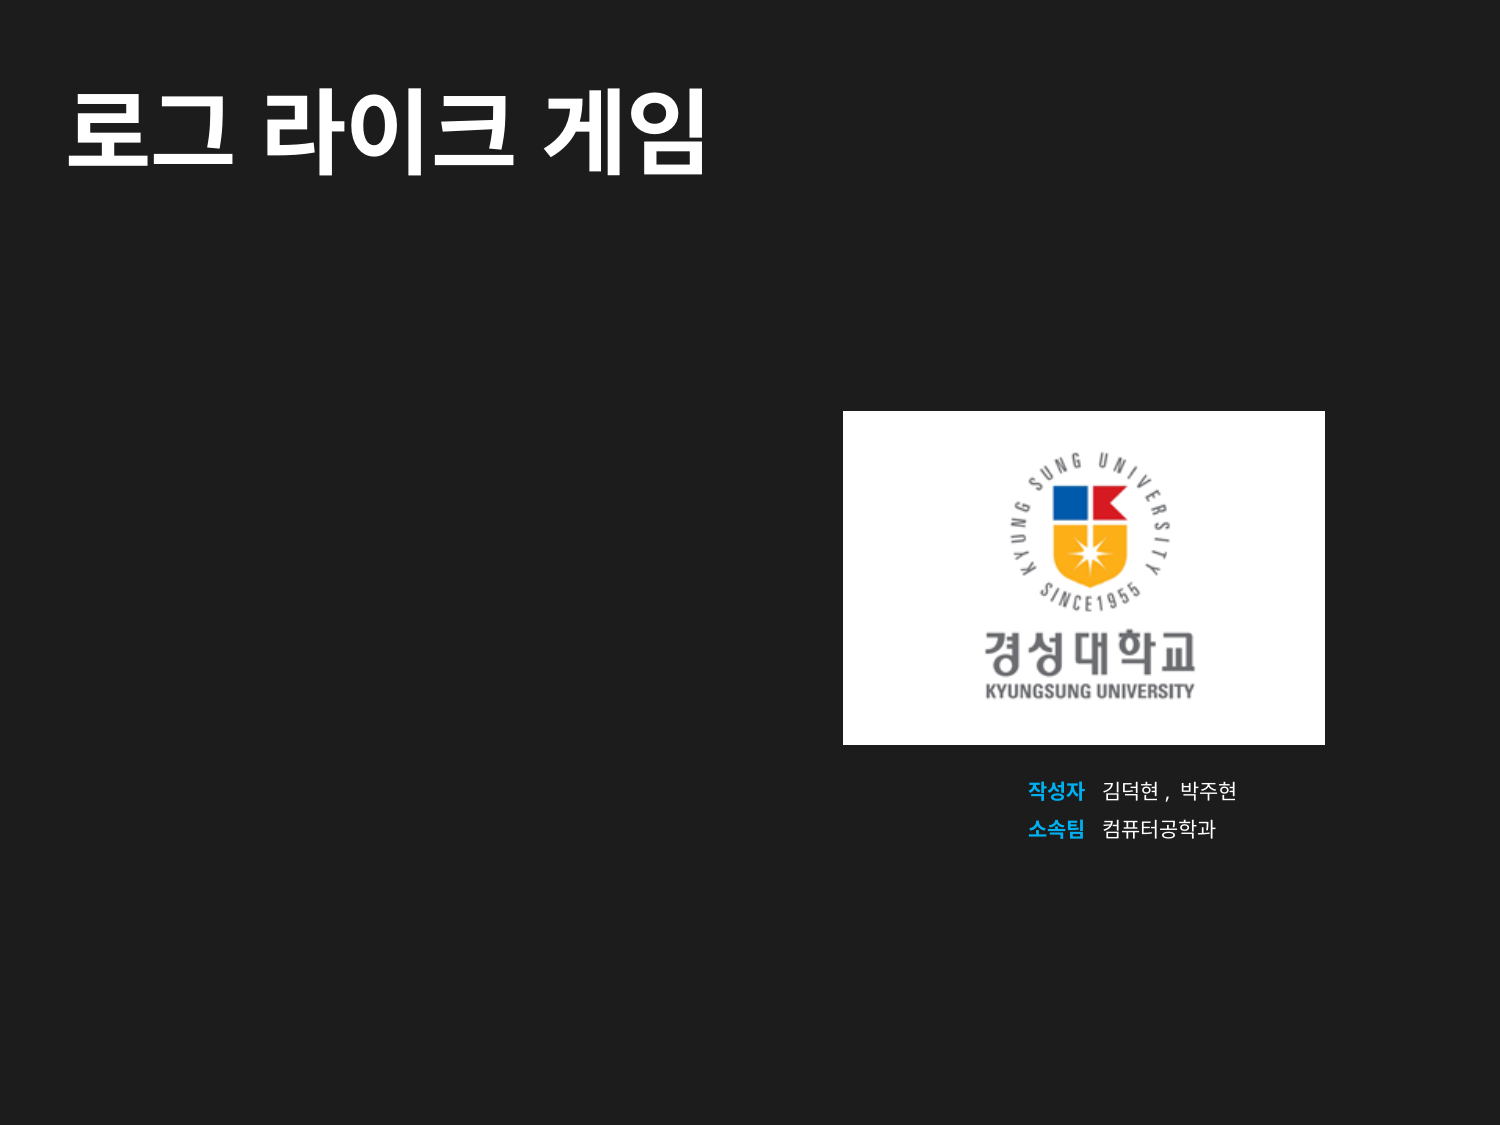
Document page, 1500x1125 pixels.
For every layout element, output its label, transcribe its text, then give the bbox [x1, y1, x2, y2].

text_box 작성자 김덕현, 박주현 소속팀 컴퓨터공학과 [1013, 759, 1365, 962]
title 로그 라이크 게임 [49, 66, 1325, 308]
picture [843, 411, 1326, 745]
